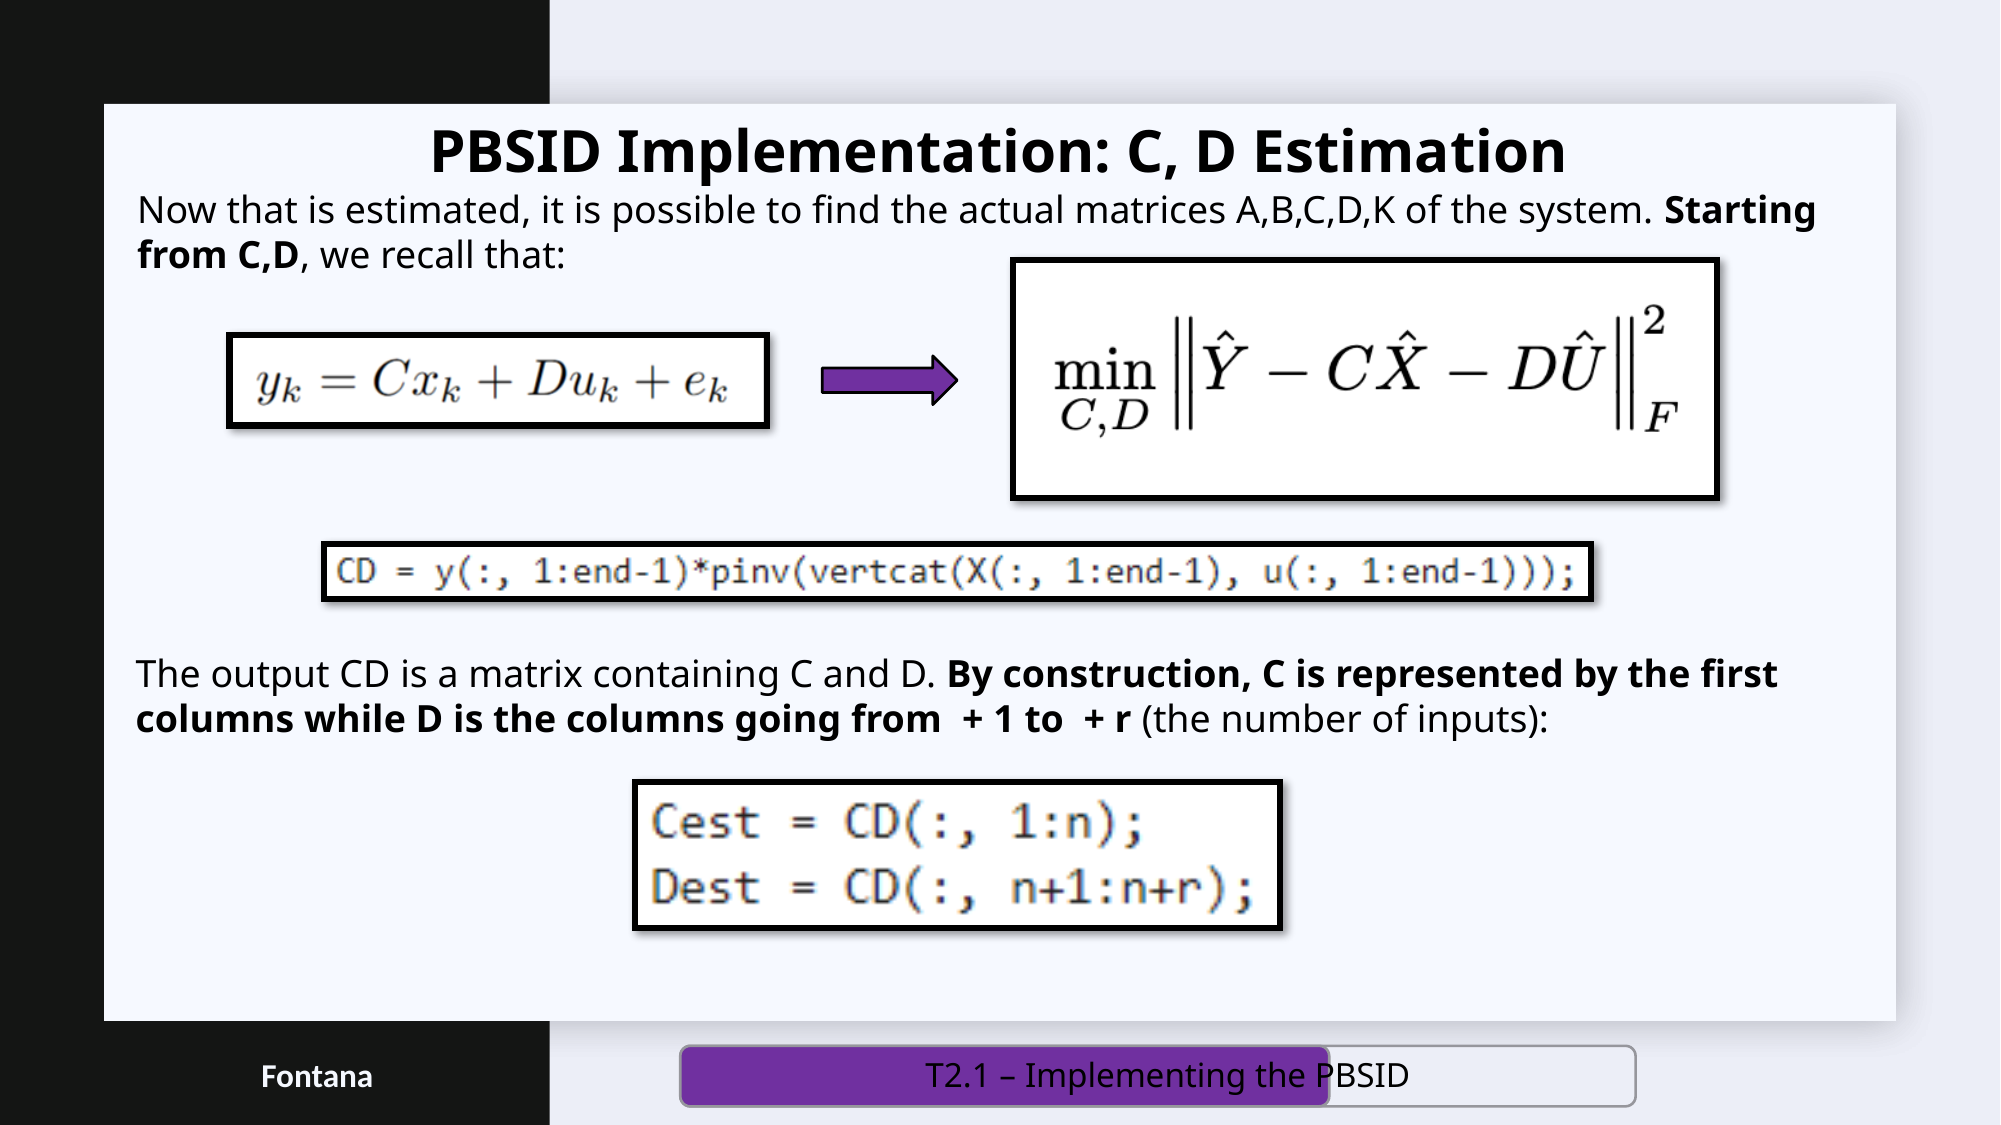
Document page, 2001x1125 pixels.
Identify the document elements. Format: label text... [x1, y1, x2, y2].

text_box Fontana [113, 1046, 523, 1102]
picture [326, 546, 1589, 597]
picture [1015, 262, 1715, 496]
text_box T2.1 – Implementing the PBSID [705, 1047, 1631, 1102]
picture [232, 337, 765, 424]
picture [637, 784, 1278, 926]
text_box [678, 1044, 1330, 1108]
text_box PBSID Implementation: C, D Estimation [105, 107, 1892, 192]
text_box [820, 354, 959, 406]
text_box [1323, 1044, 1637, 1108]
